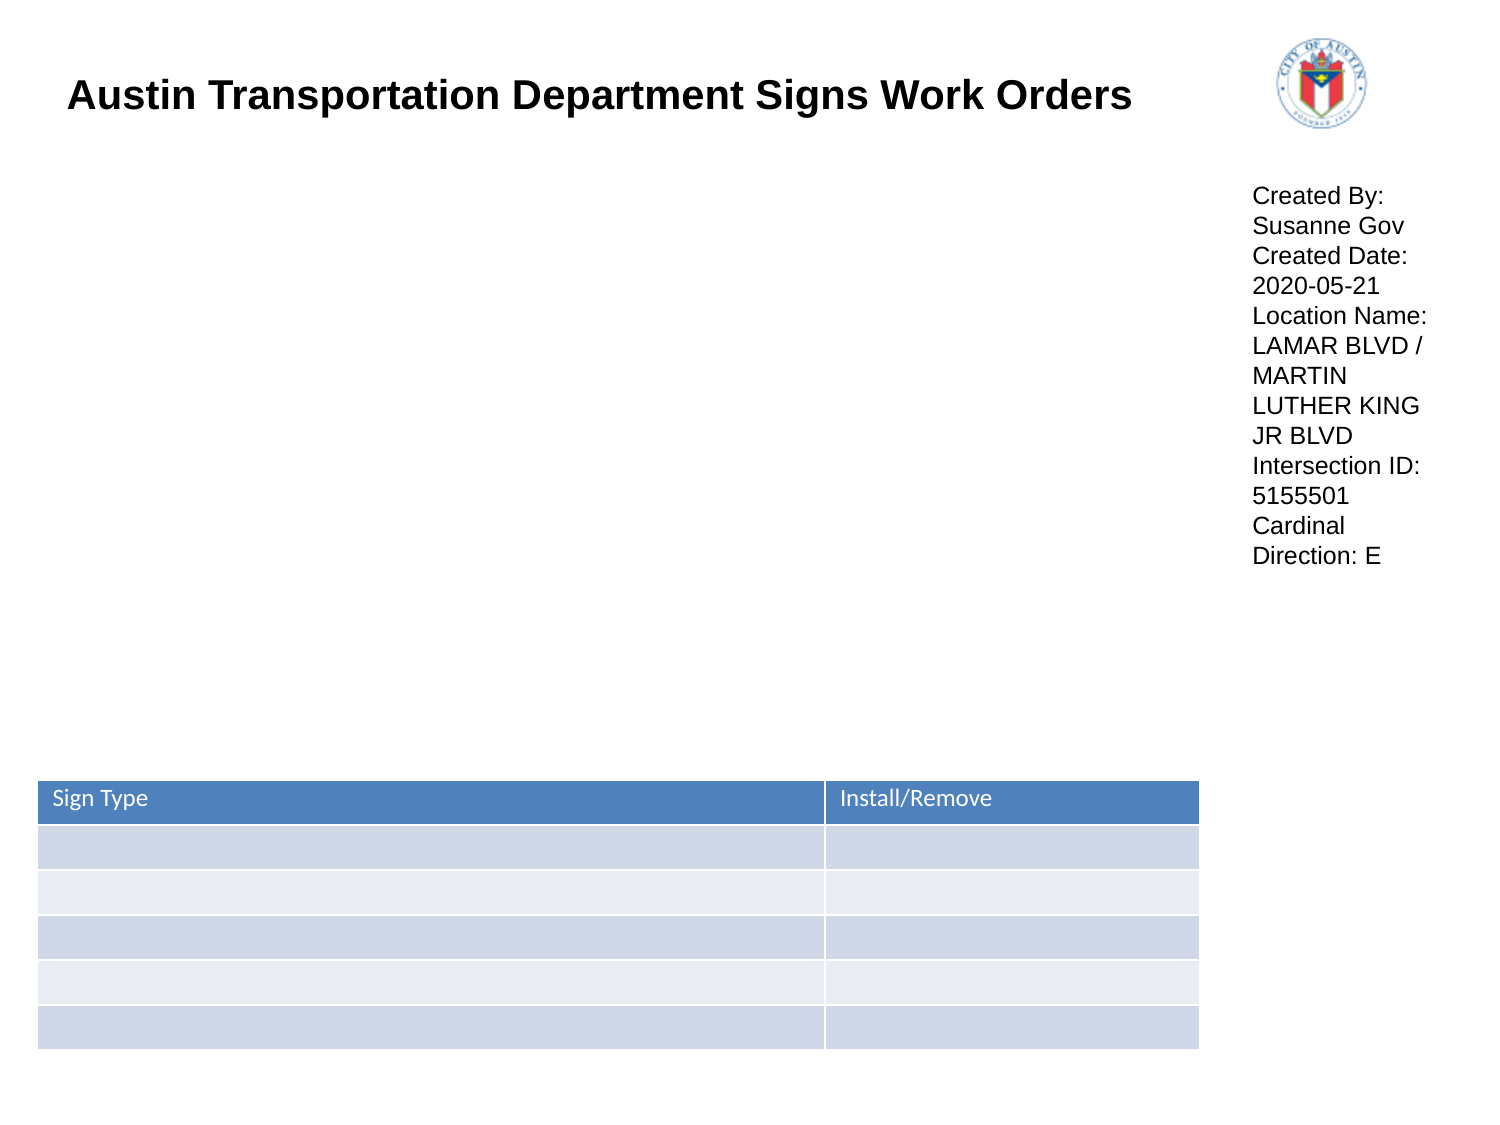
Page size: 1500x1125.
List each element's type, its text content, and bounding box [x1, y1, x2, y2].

table_cell [38, 826, 824, 869]
table_cell [826, 916, 1199, 959]
table_cell [826, 1006, 1199, 1049]
table_cell [38, 961, 824, 1004]
table_cell [38, 871, 824, 914]
table_cell [826, 826, 1199, 869]
table_cell [826, 961, 1199, 1004]
picture [1274, 37, 1369, 132]
text_box Created By: Susanne Gov Created Date: 2020-05-21 Location Name: LAMAR BLVD / MARTIN LUTHER KING JR BLVD Intersection ID: 5155501 Cardinal Direction: E [1237, 172, 1463, 577]
table_cell [38, 916, 824, 959]
table_header Sign Type [38, 781, 824, 824]
table_cell [38, 1006, 824, 1049]
text_box Austin Transportation Department Signs Work Orders [51, 60, 1149, 125]
table_header Install/Remove [826, 781, 1199, 824]
table_cell [826, 871, 1199, 914]
